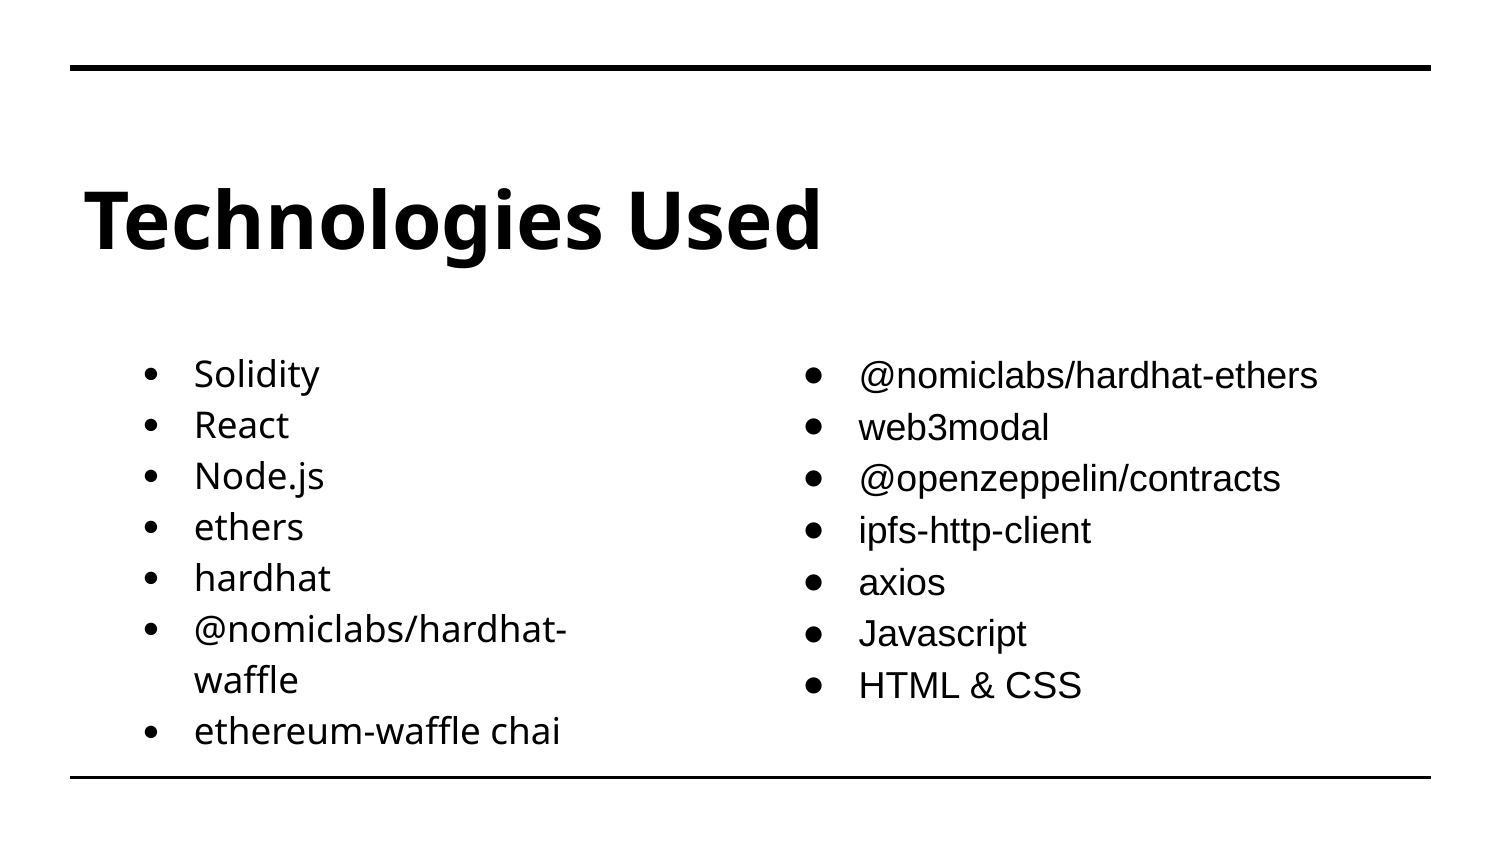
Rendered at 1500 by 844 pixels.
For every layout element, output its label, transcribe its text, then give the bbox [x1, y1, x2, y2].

list Solidity​ React​ Node.js​ ethers​ hardhat​ @nomiclabs/hardhat-waffle​ ethereum-waffle chai [68, 329, 673, 771]
text_box @nomiclabs/hardhat-ethers​​ web3modal​​ @openzeppelin/contracts​​ ipfs-http-client​​ axios​​ Javascript​​ HTML & CSS [768, 329, 1414, 722]
title Technologies Used [68, 91, 851, 344]
